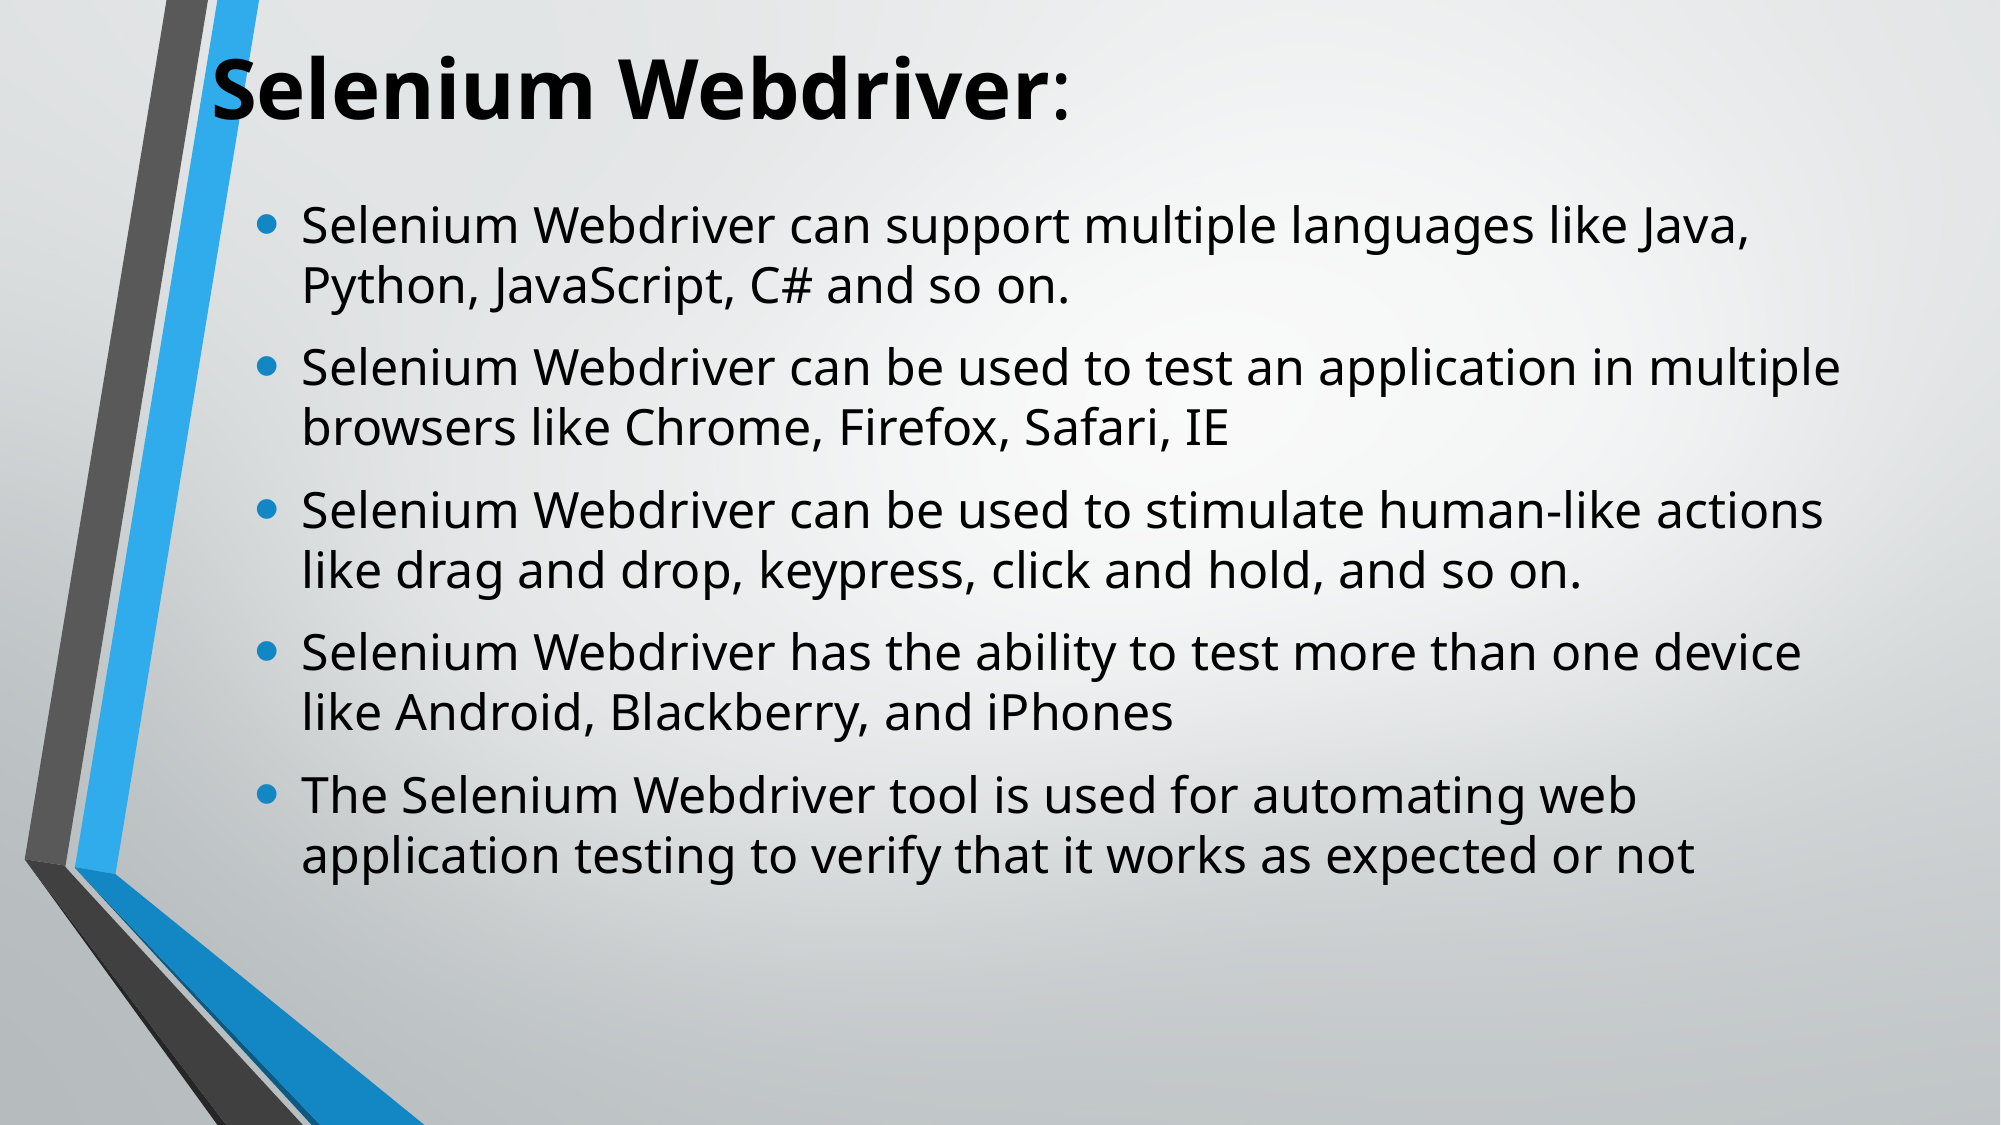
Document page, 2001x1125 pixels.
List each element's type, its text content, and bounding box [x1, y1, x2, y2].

list Selenium Webdriver can support multiple languages like Java, Python, JavaScript, C# and so on. Selenium Webdriver can be used to test an application in multiple browsers like Chrome, Firefox, Safari, IE Selenium Webdriver can be used to stimulate human-like actions like drag and drop, keypress, click and hold, and so on. Selenium Webdriver has the ability to test more than one device like Android, Blackberry, and iPhones The Selenium Webdriver tool is used for automating web application testing to verify that it works as expected or not [243, 187, 1887, 950]
title Selenium Webdriver: [0, 0, 1578, 264]
